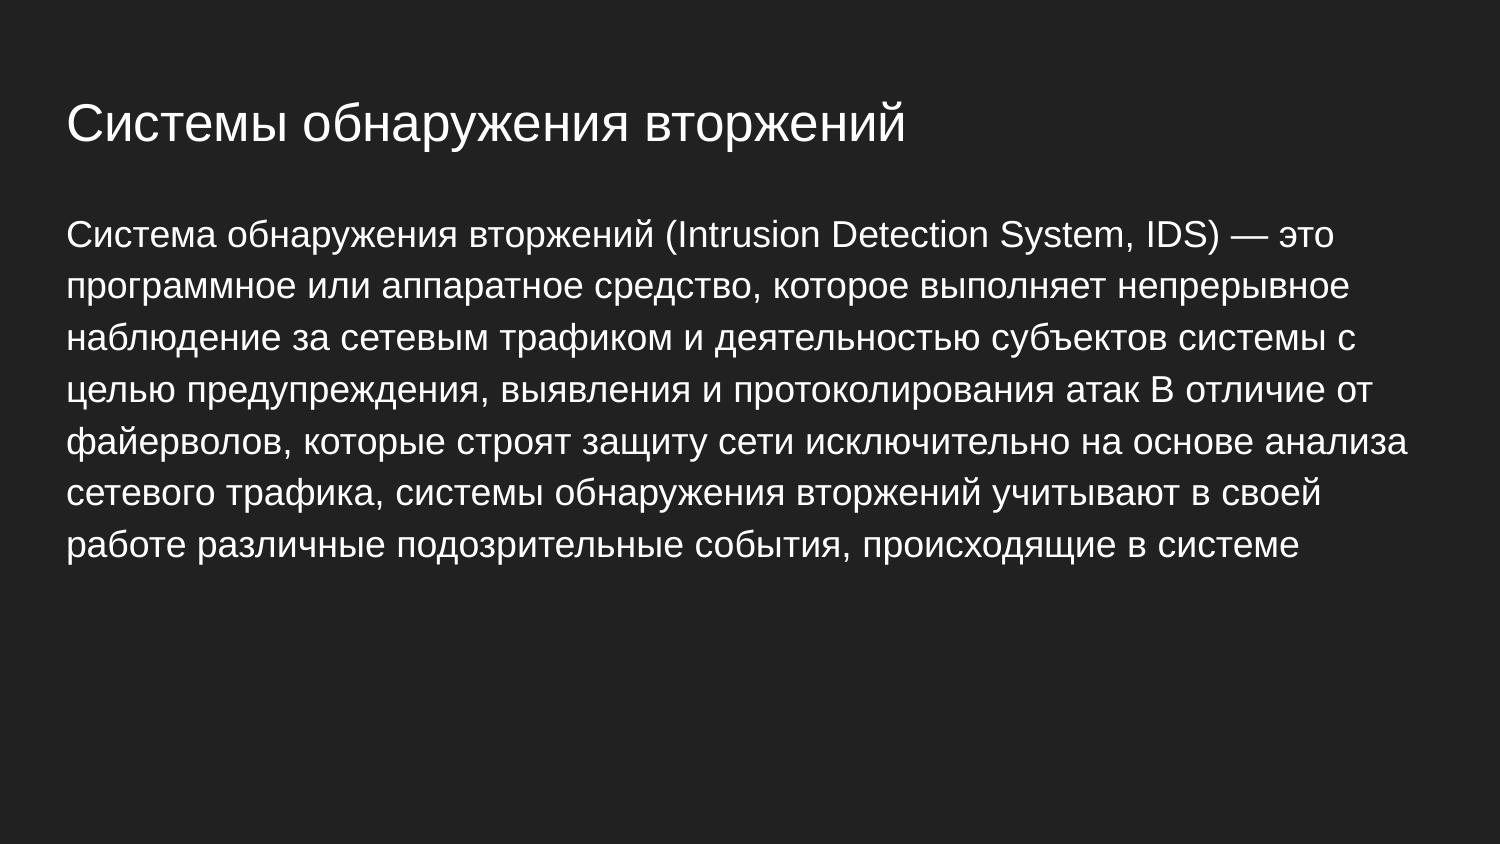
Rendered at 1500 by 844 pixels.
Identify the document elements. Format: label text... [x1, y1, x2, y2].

title Системы обнаружения вторжений [51, 72, 1449, 167]
list Система обнаружения вторжений (Intrusion Detection System, IDS) — это программное или аппаратное средство, которое выполняет непрерывное наблюдение за сетевым трафиком и деятельностью субъектов системы с целью предупреждения, выявления и протоколирования атак В отличие от файерволов, которые строят защиту сети исключительно на основе анализа сетевого трафика, системы обнаружения вторжений учитывают в своей работе различные подозрительные события, происходящие в системе [51, 187, 1449, 749]
